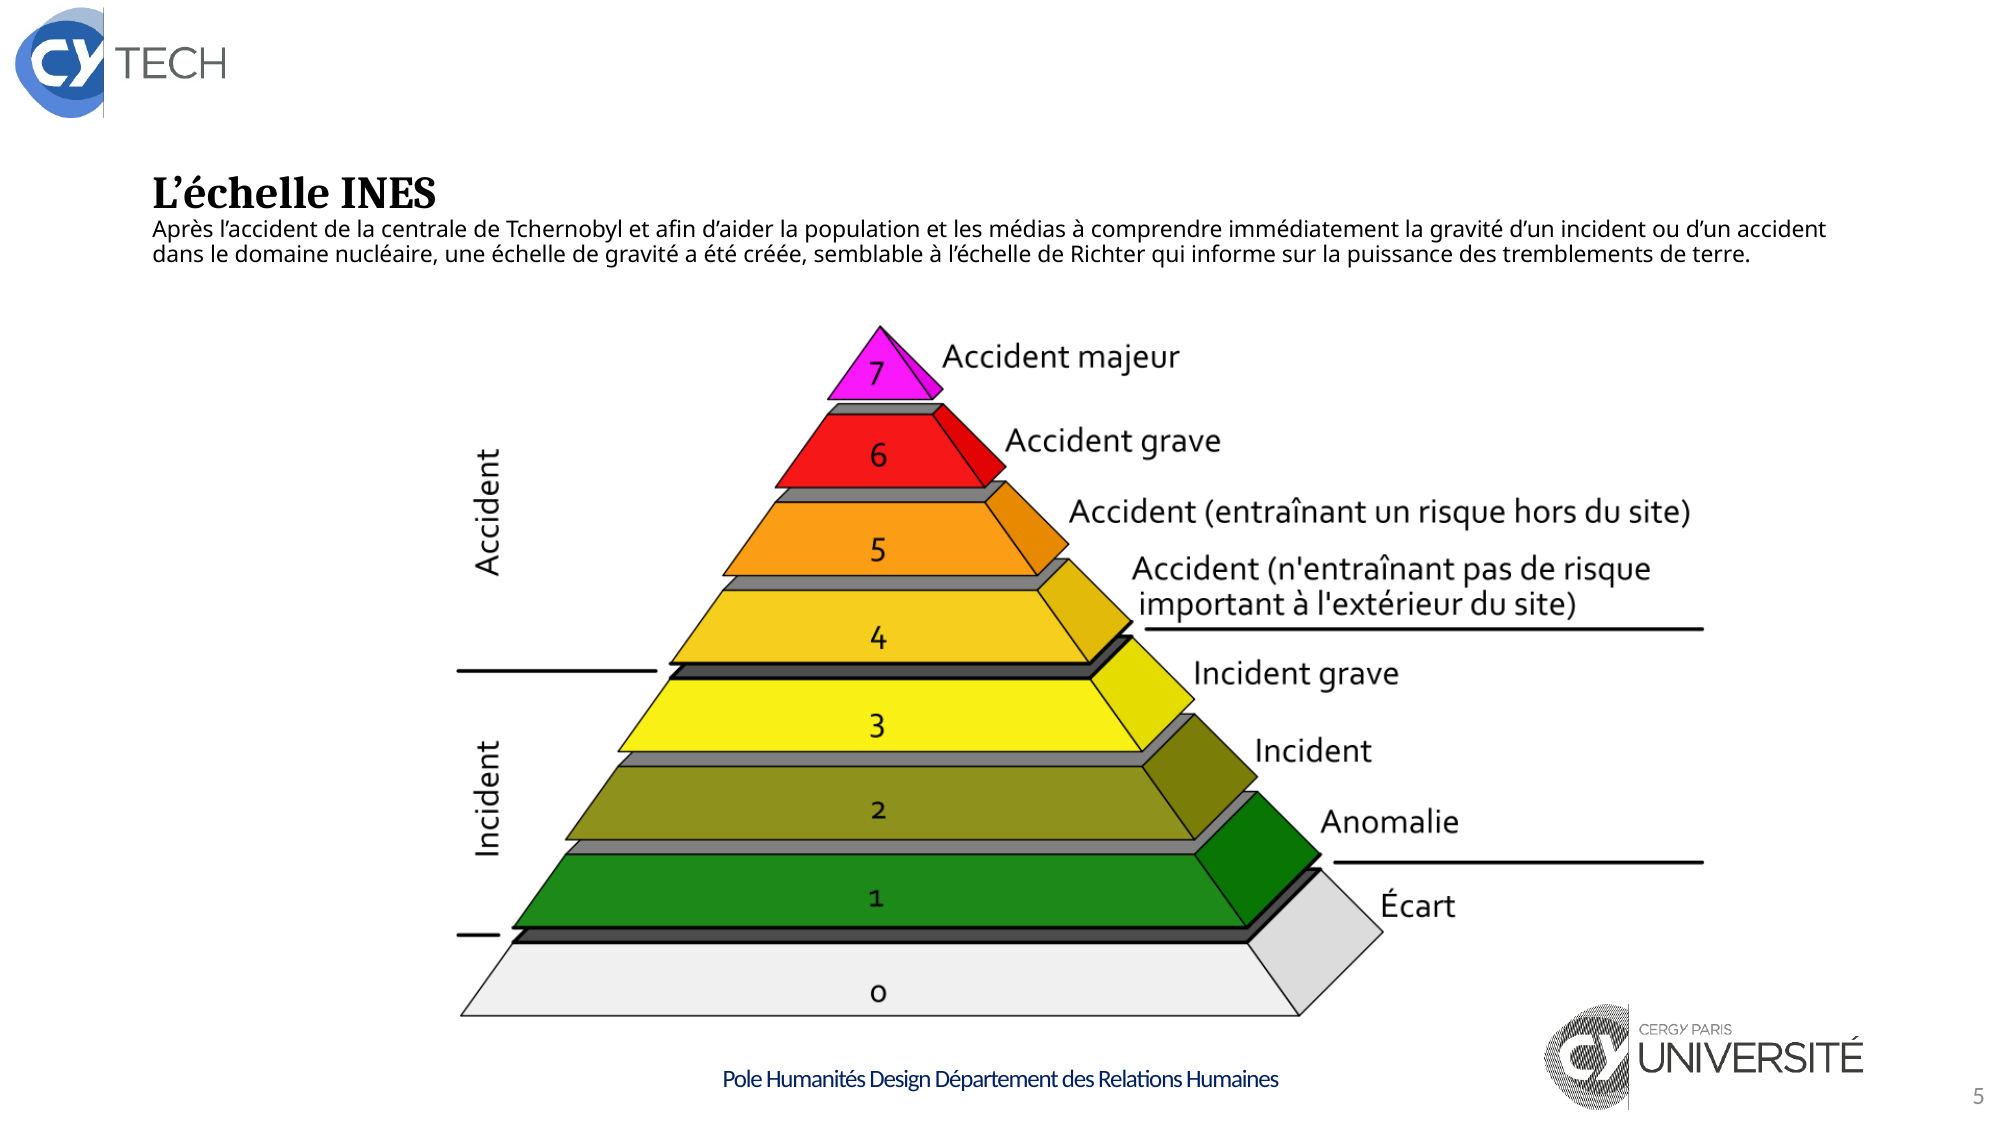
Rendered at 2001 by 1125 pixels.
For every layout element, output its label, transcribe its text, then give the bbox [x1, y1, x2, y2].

title L’échelle INES Après l’accident de la centrale de Tchernobyl et afin d’aider la population et les médias à comprendre immédiatement la gravité d’un incident ou d’un accident dans le domaine nucléaire, une échelle de gravité a été créée, semblable à l’échelle de Richter qui informe sur la puissance des tremblements de terre. [137, 158, 1863, 278]
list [455, 324, 1706, 1019]
slide_number 5 [1550, 1065, 2000, 1125]
picture [11, 5, 225, 118]
picture [1544, 1004, 1863, 1110]
